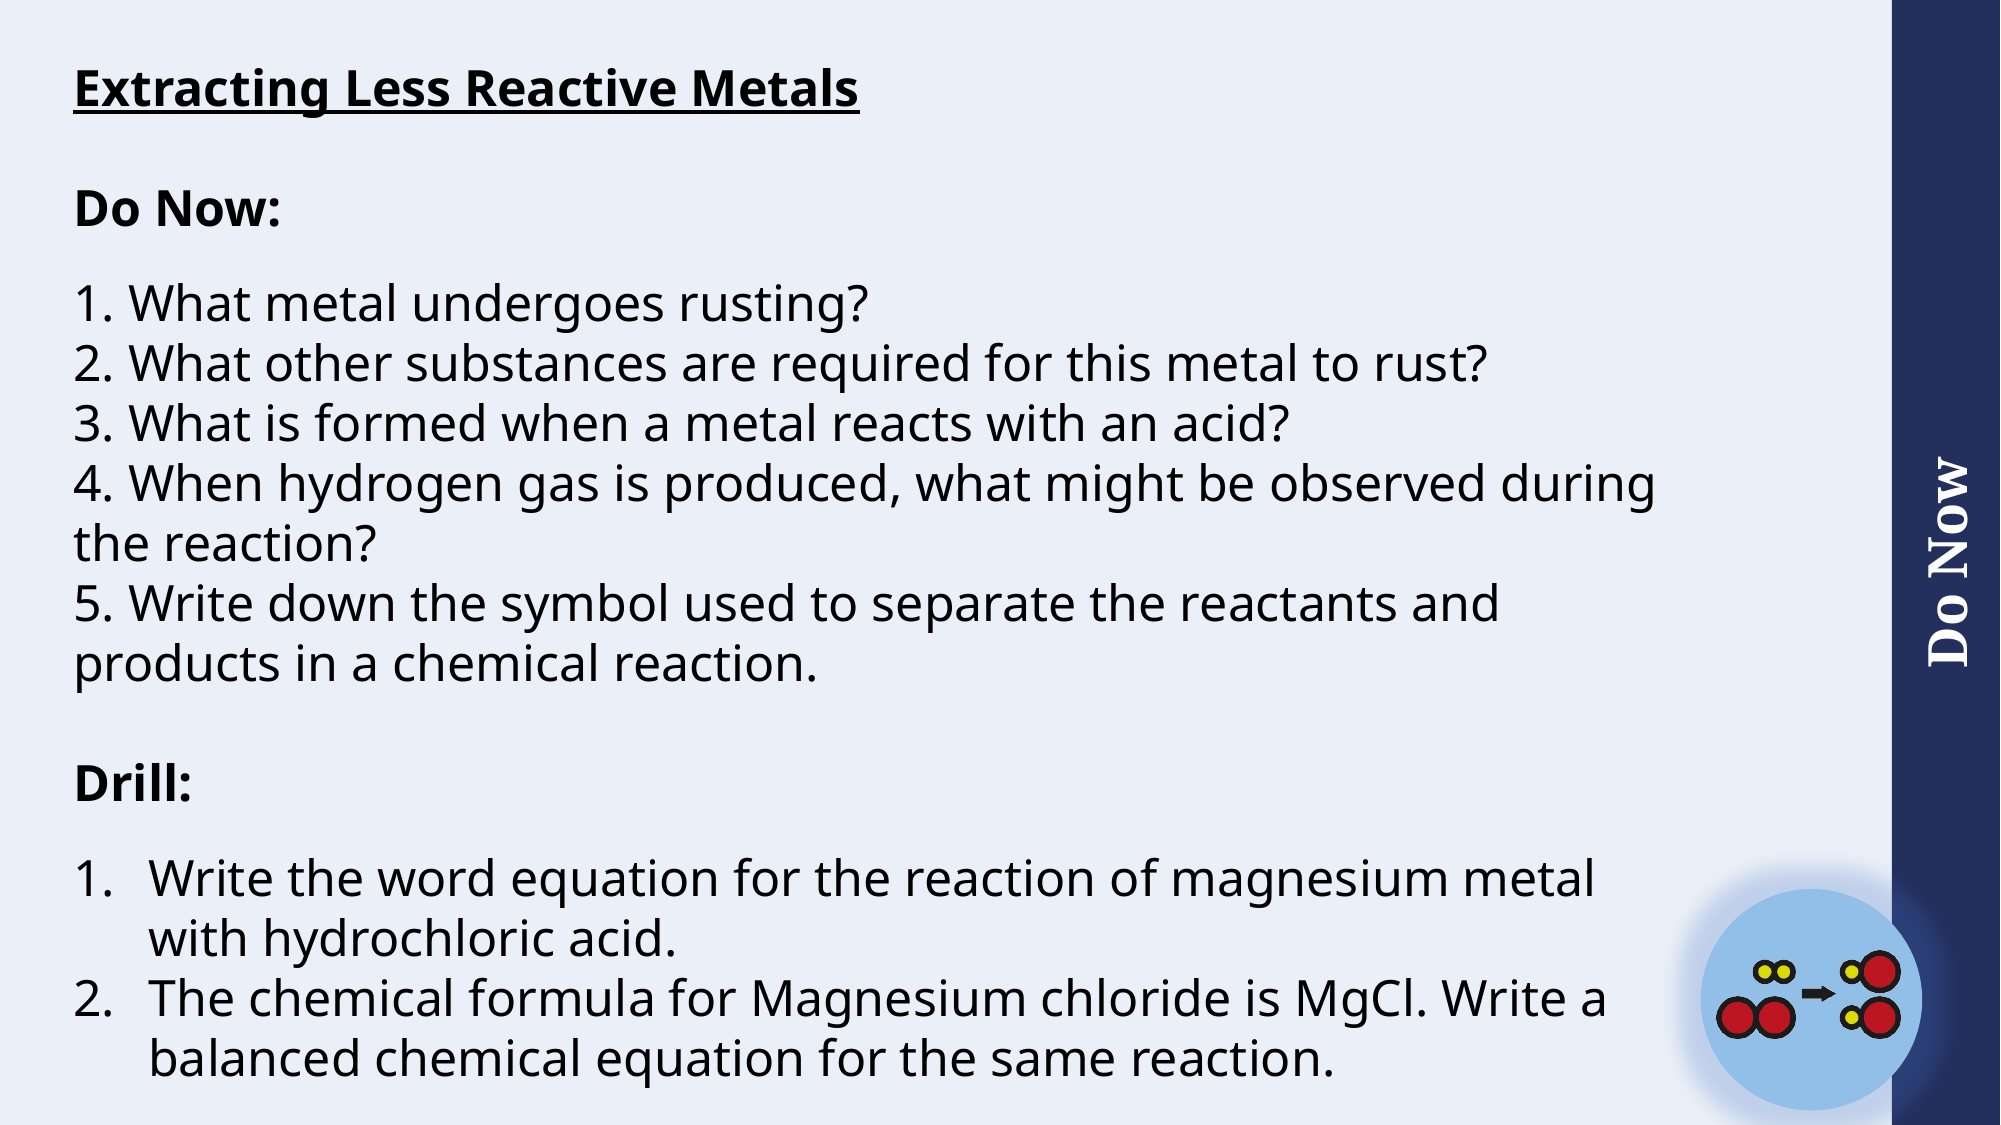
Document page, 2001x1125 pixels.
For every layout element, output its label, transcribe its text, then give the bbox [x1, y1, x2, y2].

picture [1716, 950, 1901, 1039]
text_box Extracting Less Reactive Metals Do Now: 1. What metal undergoes rusting? 2. What other substances are required for this metal to rust? 3. What is formed when a metal reacts with an acid? 4. When hydrogen gas is produced, what might be observed during the reaction? 5. Write down the symbol used to separate the reactants and products in a chemical reaction. Drill: Write the word equation for the reaction of magnesium metal with hydrochloric acid. The chemical formula for Magnesium chloride is MgCl. Write a balanced chemical equation for the same reaction. [58, 48, 1705, 1094]
